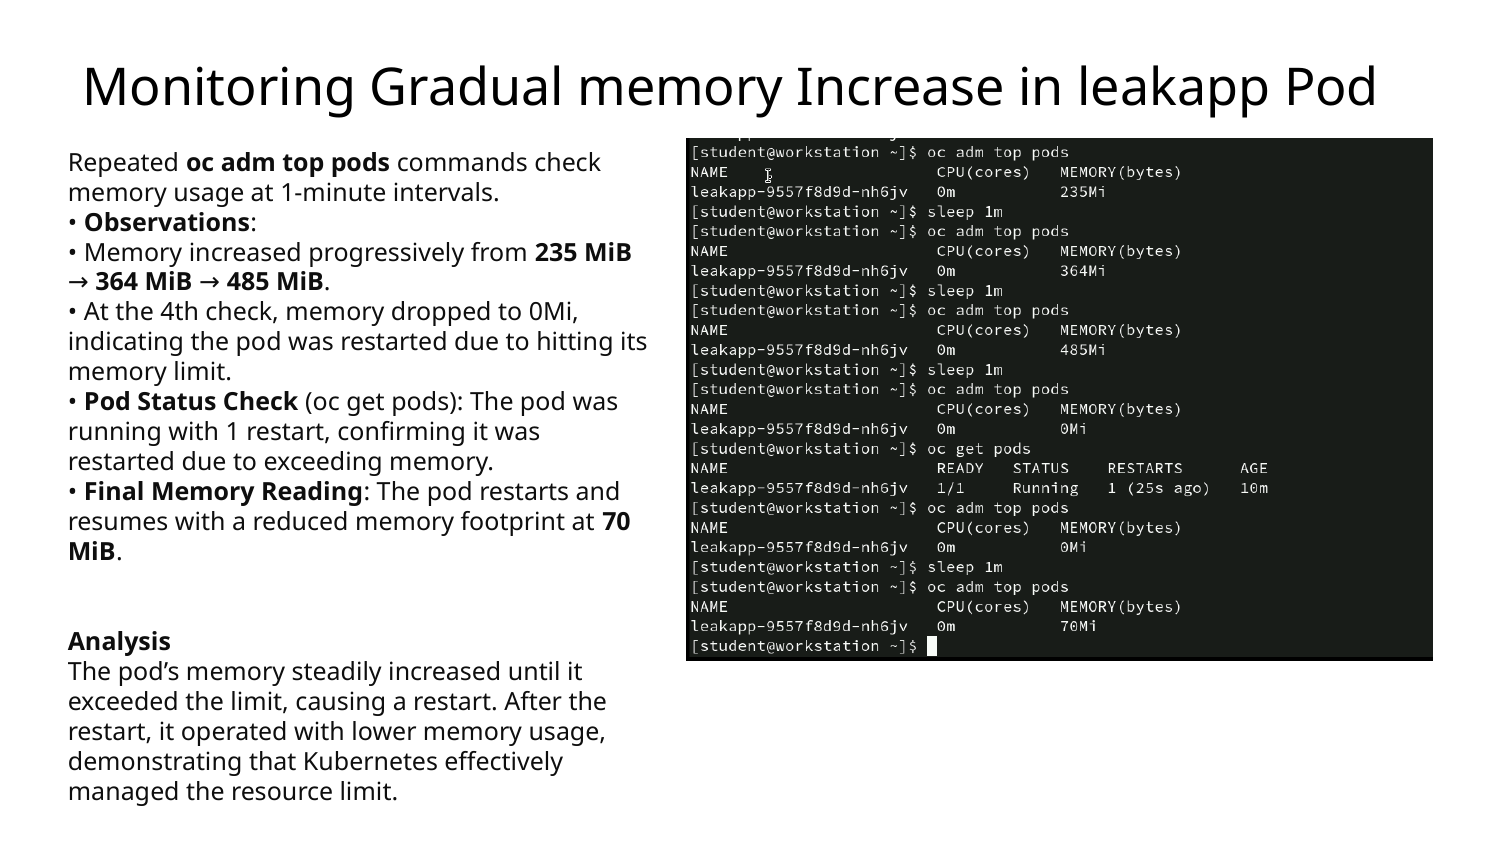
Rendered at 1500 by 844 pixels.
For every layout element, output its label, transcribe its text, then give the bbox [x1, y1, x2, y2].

text_box Repeated oc adm top pods commands check memory usage at 1-minute intervals. • Observations: • Memory increased progressively from 235 MiB → 364 MiB → 485 MiB. • At the 4th check, memory dropped to 0Mi, indicating the pod was restarted due to hitting its memory limit. • Pod Status Check (oc get pods): The pod was running with 1 restart, confirming it was restarted due to exceeding memory. • Final Memory Reading: The pod restarts and resumes with a reduced memory footprint at 70 MiB. Analysis The pod’s memory steadily increased until it exceeded the limit, causing a restart. After the restart, it operated with lower memory usage, demonstrating that Kubernetes effectively managed the resource limit. [53, 138, 664, 843]
picture [686, 138, 1433, 661]
title Monitoring Gradual memory Increase in leakapp Pod [67, 38, 1410, 178]
